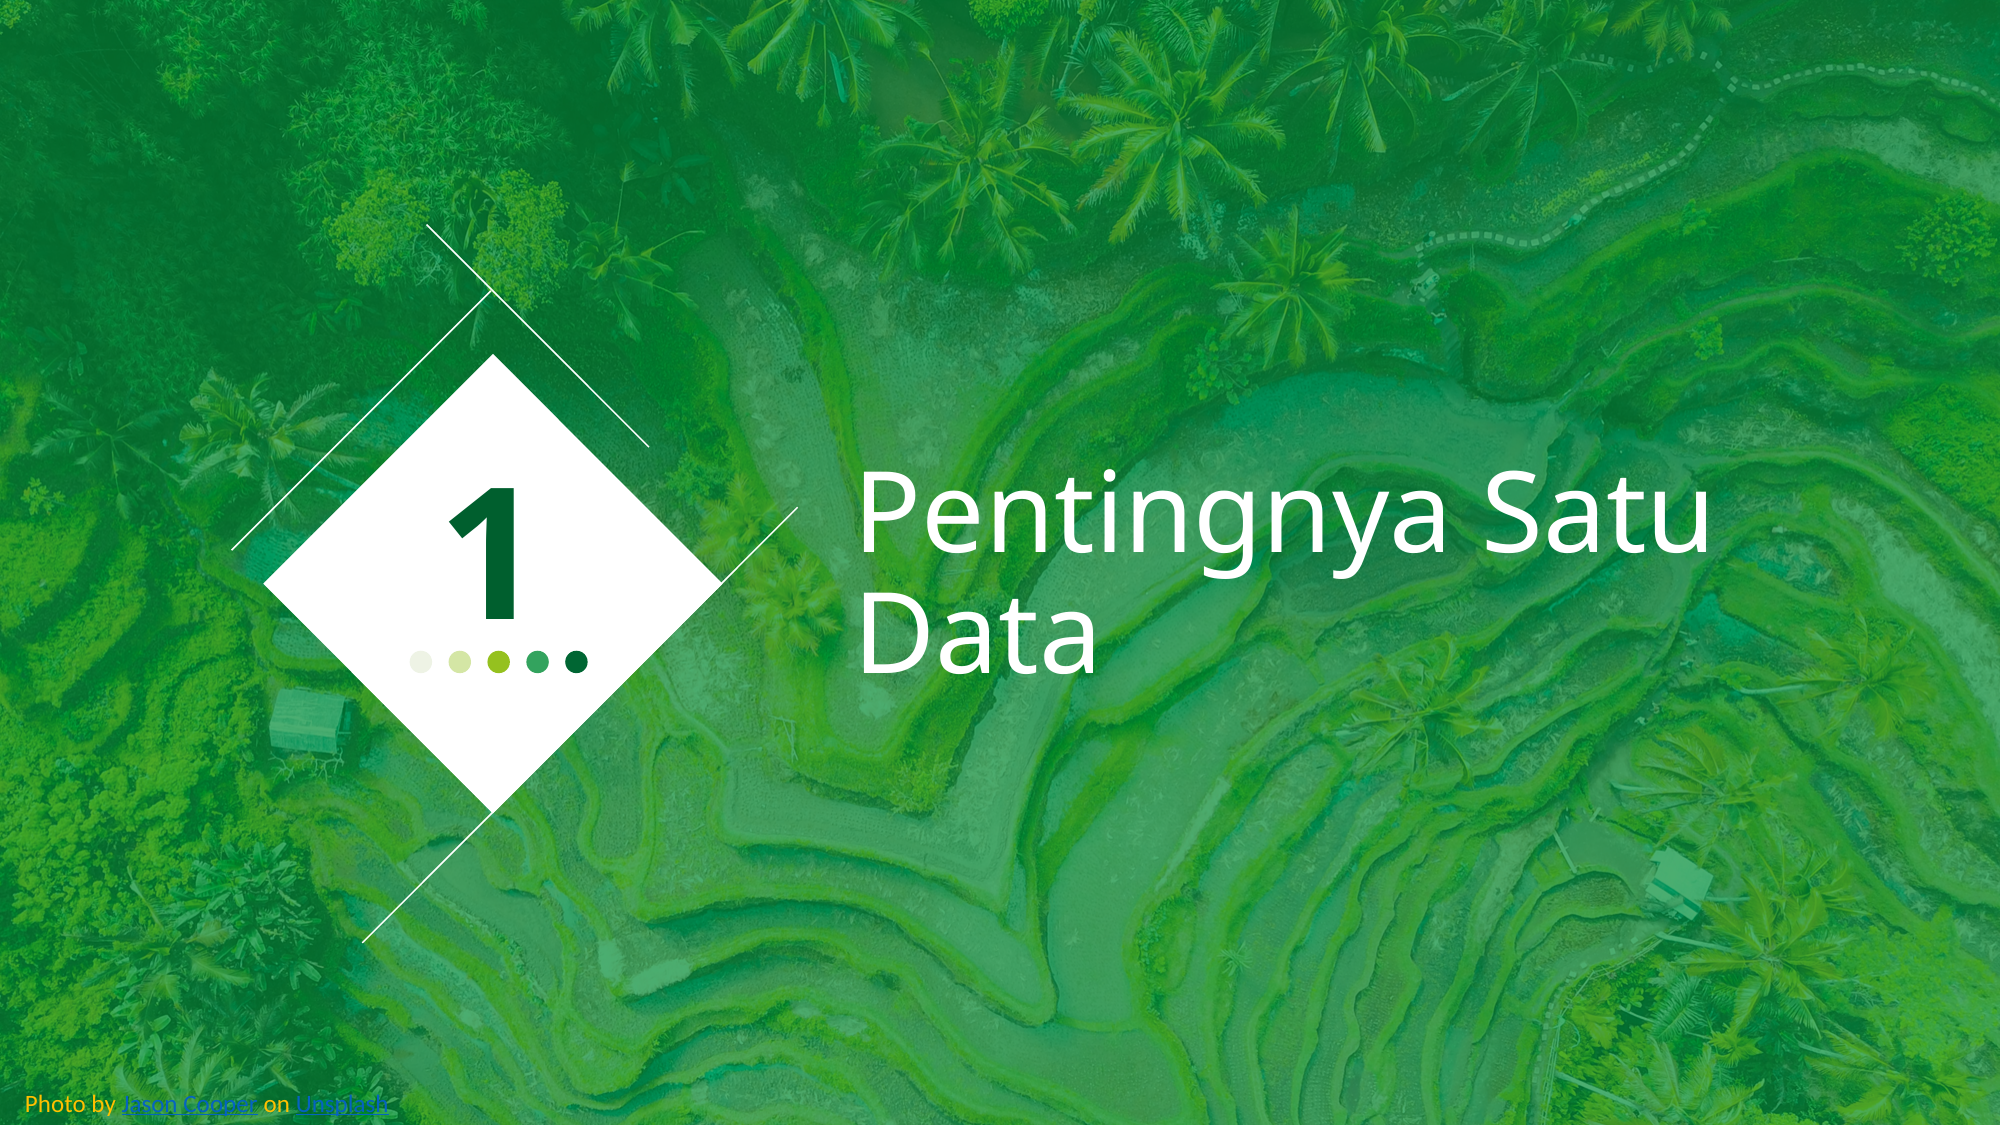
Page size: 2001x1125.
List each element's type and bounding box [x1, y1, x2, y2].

picture [0, 0, 2000, 1125]
text_box [231, 224, 798, 943]
text_box [409, 650, 588, 674]
